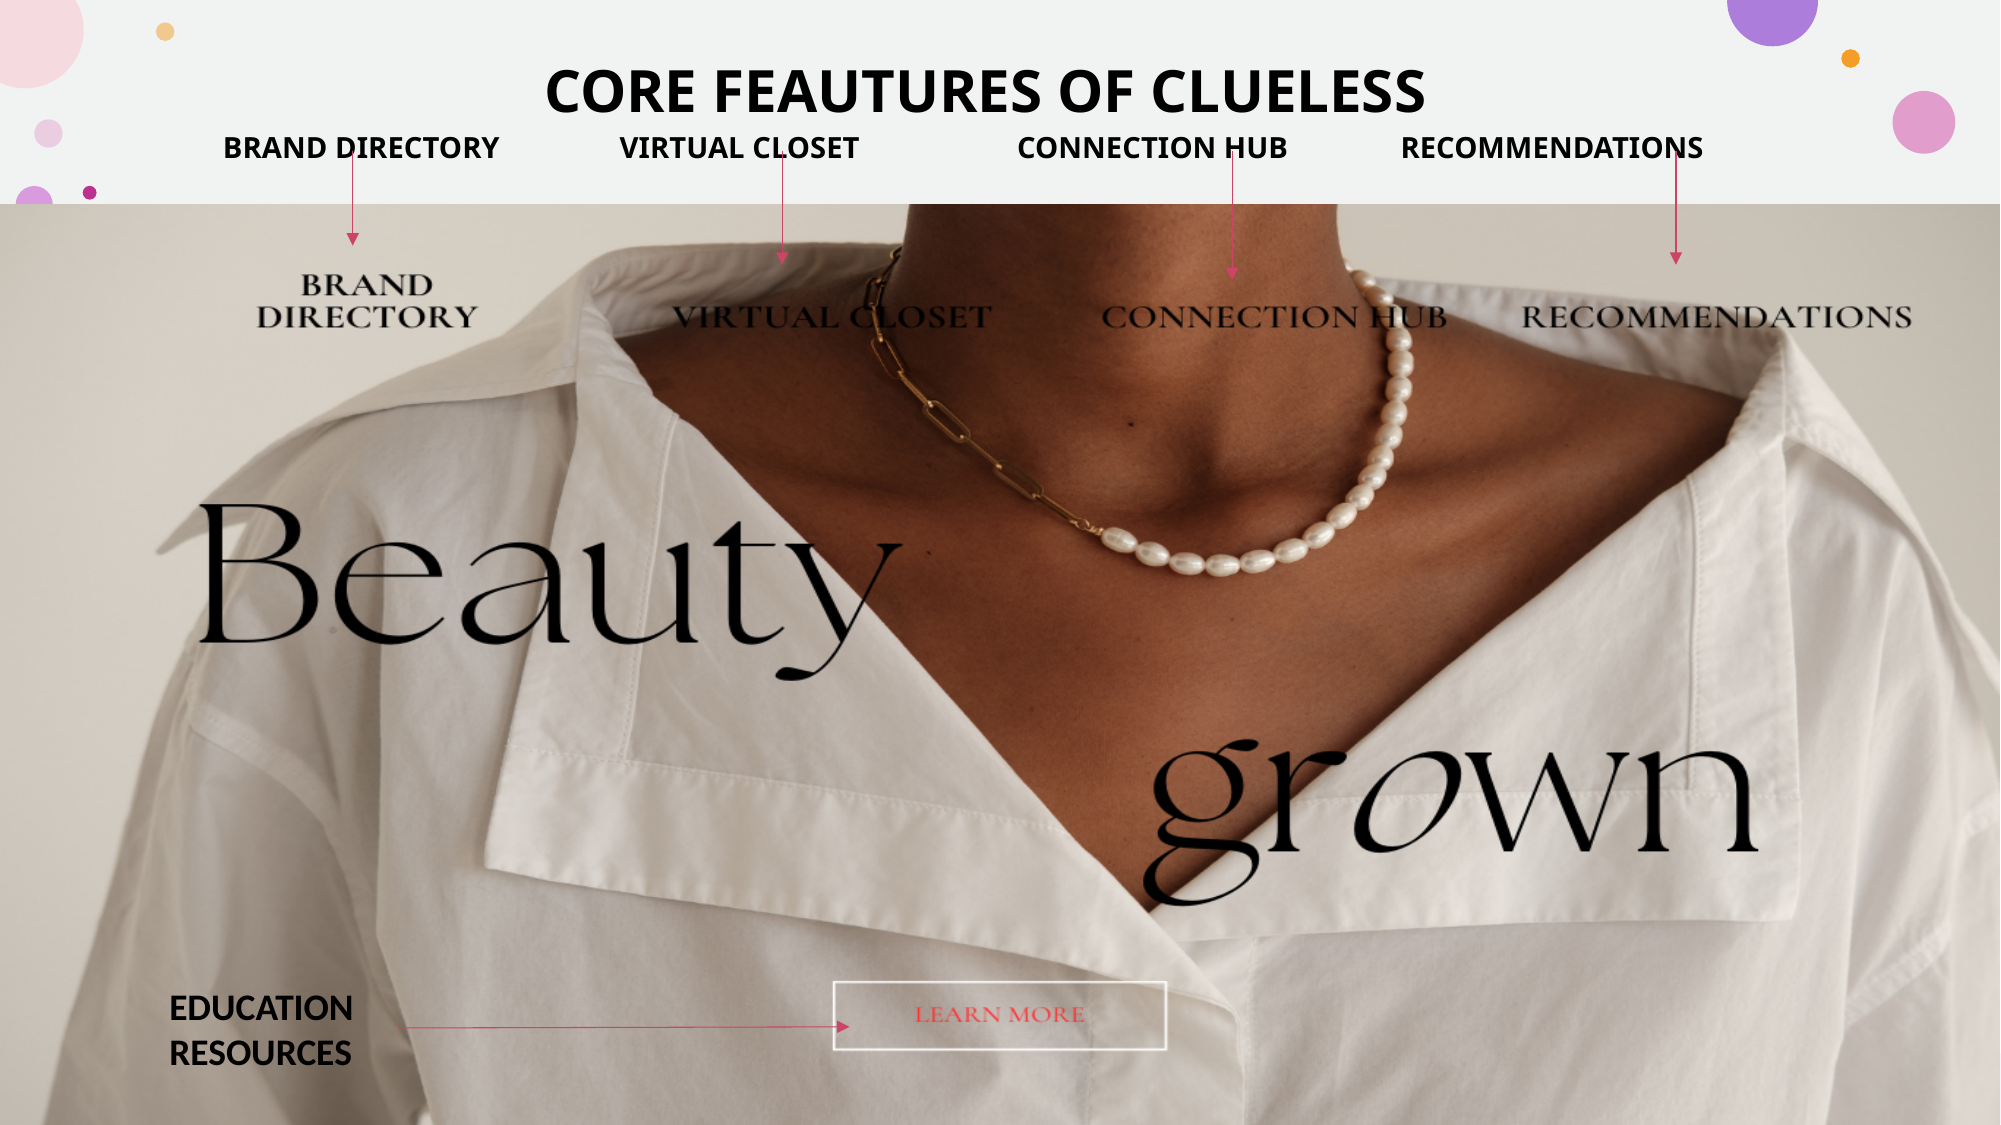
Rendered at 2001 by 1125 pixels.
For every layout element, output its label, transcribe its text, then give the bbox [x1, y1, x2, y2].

text_box CORE FEAUTURES OF CLUELESS [336, 47, 1634, 122]
text_box BRAND DIRECTORY VIRTUAL CLOSET CONNECTION HUB RECOMMENDATIONS [208, 122, 1919, 204]
picture [0, 204, 2000, 1125]
